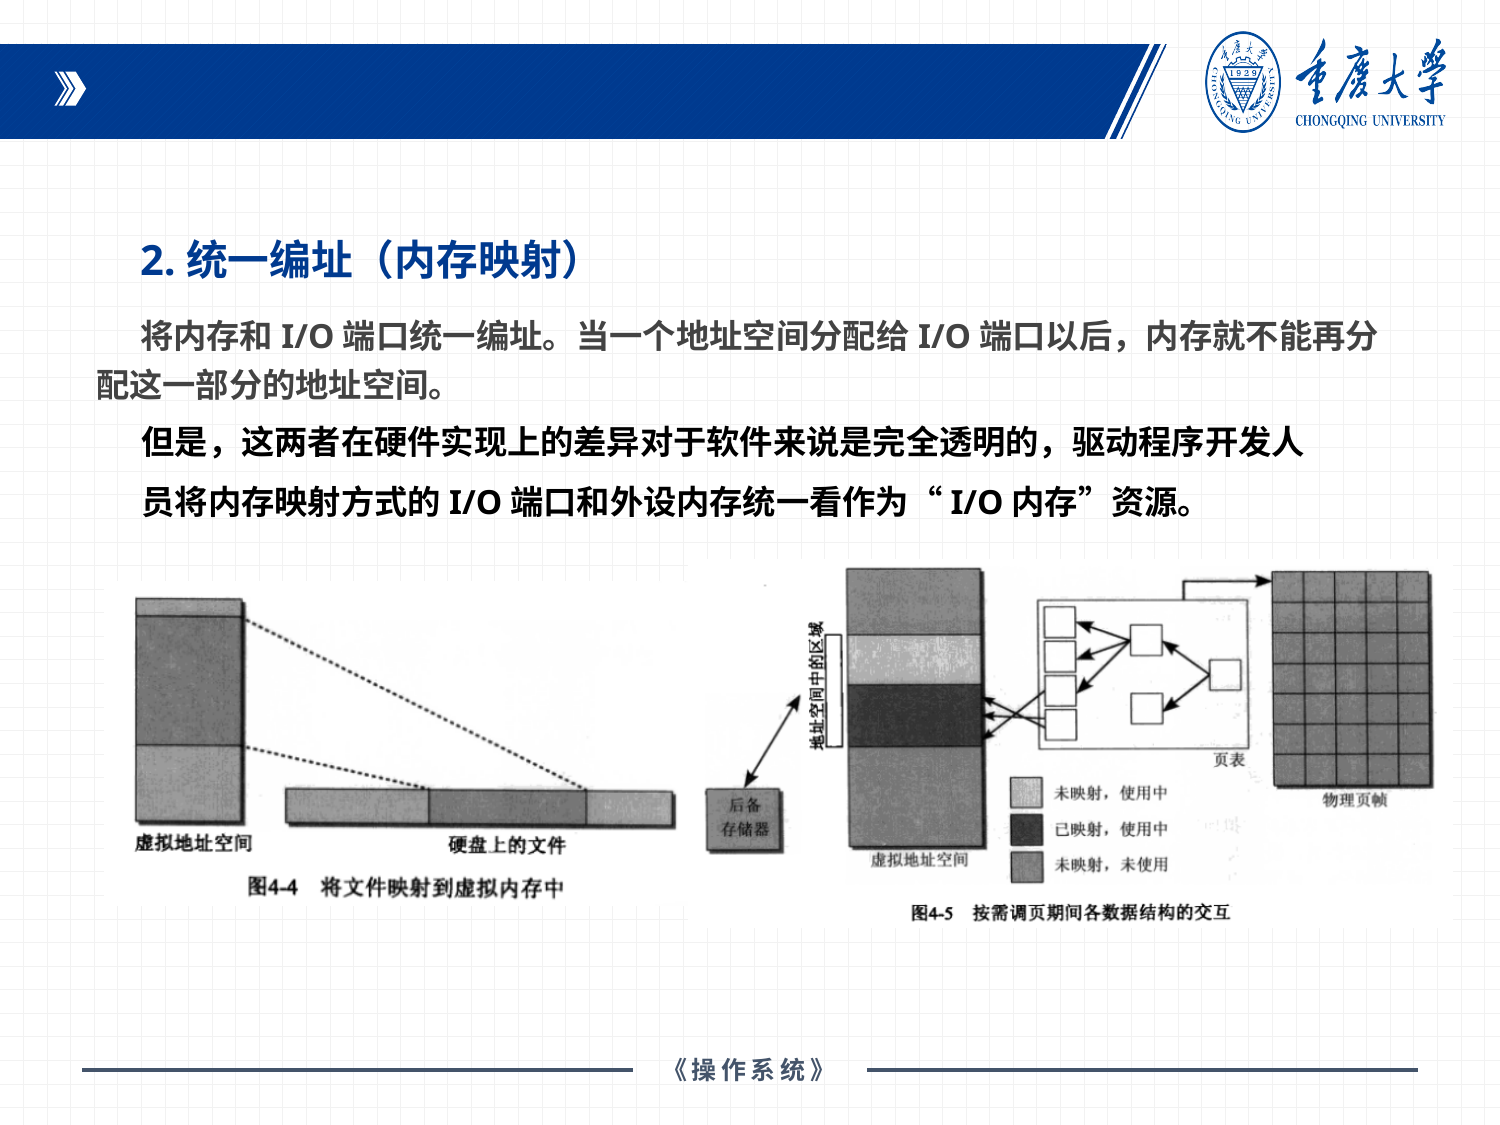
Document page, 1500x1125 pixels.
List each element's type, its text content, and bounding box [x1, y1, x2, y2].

text_box 但是，这两者在硬件实现上的差异对于软件来说是完全透明的，驱动程序开发人员将内存映射方式的I/O端口和外设内存统一看作为“I/O内存”资源。 [127, 393, 1349, 529]
picture [1205, 31, 1446, 133]
picture [104, 559, 1453, 928]
list 2.统一编址（内存映射） 将内存和I/O端口统一编址。当一个地址空间分配给I/O端口以后，内存就不能再分配这一部分的地址空间。 [81, 213, 1395, 275]
